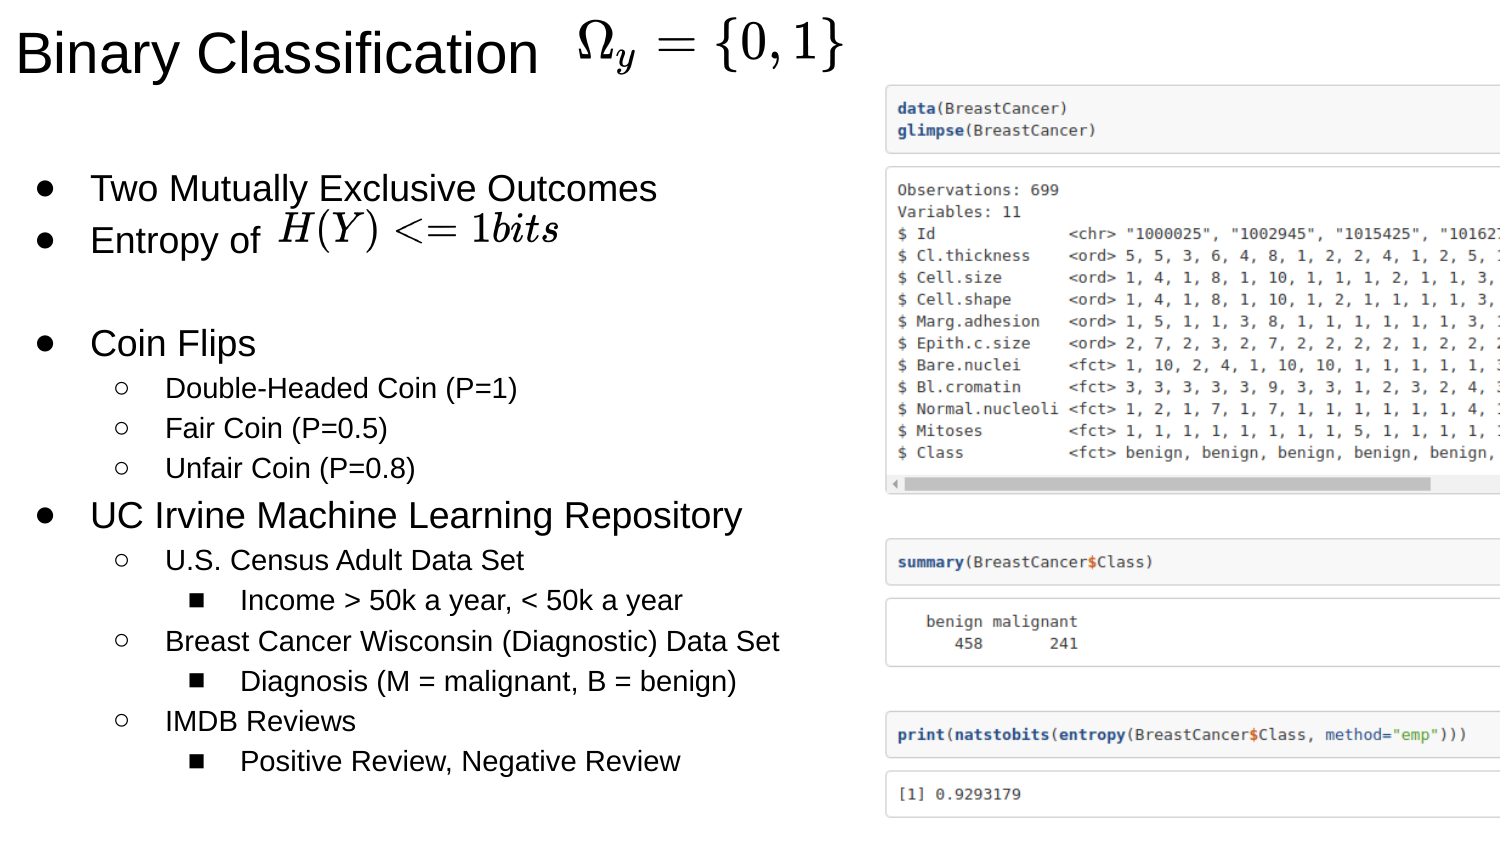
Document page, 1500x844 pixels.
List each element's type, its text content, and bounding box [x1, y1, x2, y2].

picture [576, 13, 847, 81]
picture [277, 206, 560, 257]
picture [882, 75, 1500, 825]
list Two Mutually Exclusive Outcomes Entropy of Coin Flips Double-Headed Coin (P=1) Fair Coin (P=0.5) Unfair Coin (P=0.8) UC Irvine Machine Learning Repository U.S. Census Adult Data Set Income > 50k a year, < 50k a year Breast Cancer Wisconsin (Diagnostic) Data Set Diagnosis (M = malignant, B = benign) IMDB Reviews Positive Review, Negative Review [0, 142, 800, 792]
title Binary Classification [0, 0, 1398, 94]
